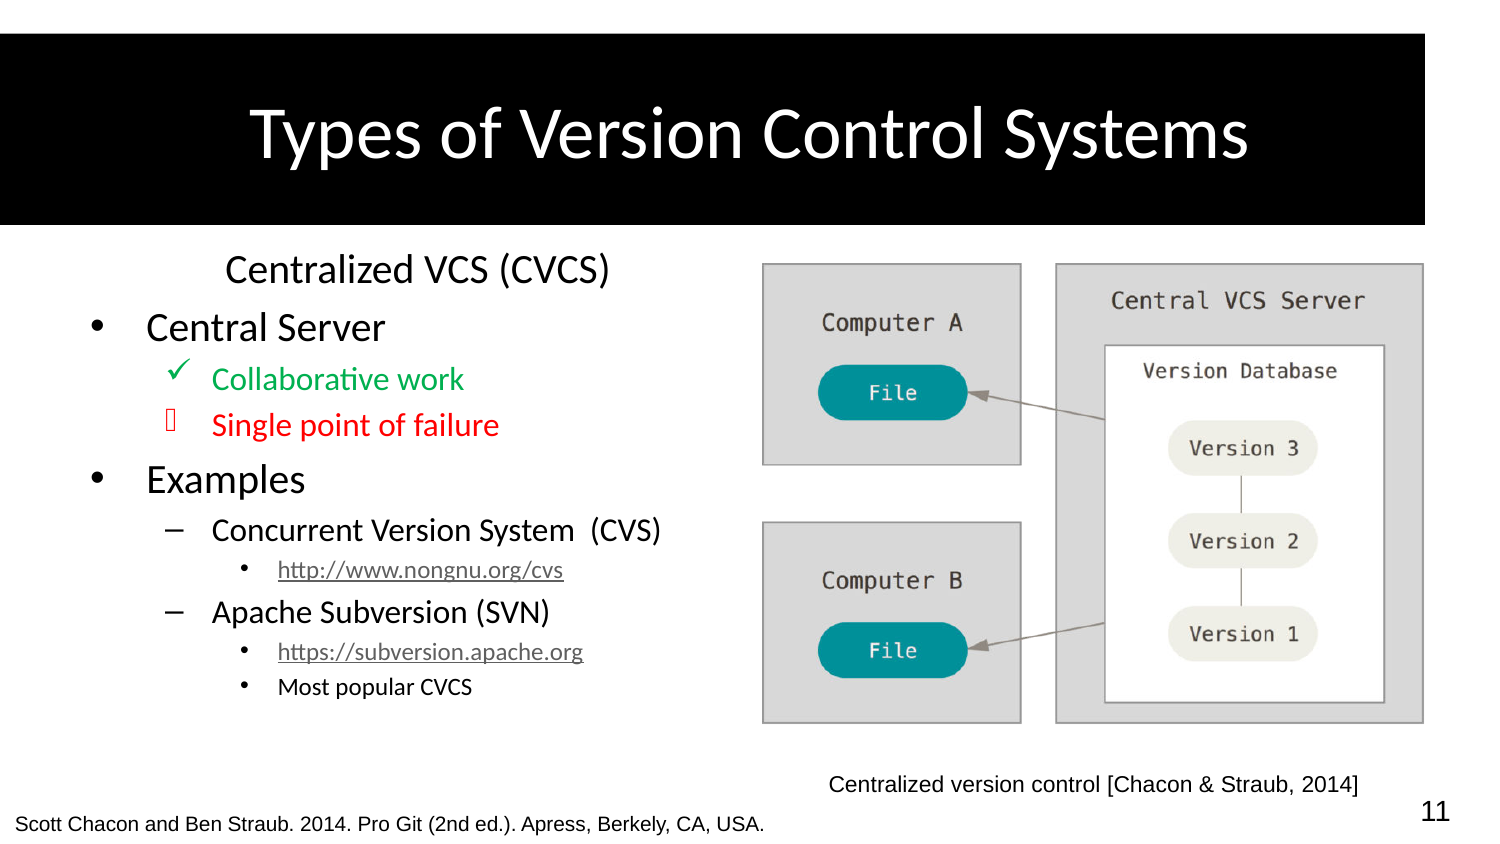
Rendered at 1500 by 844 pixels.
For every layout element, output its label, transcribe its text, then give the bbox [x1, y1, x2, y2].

text_box Scott Chacon and Ben Straub. 2014. Pro Git (2nd ed.). Apress, Berkely, CA, USA. [0, 803, 1500, 844]
list Centralized VCS (CVCS) Central Server Collaborative work Single point of failure Examples Concurrent Version System (CVS) http://www.nongnu.org/cvs Apache Subversion (SVN) https://subversion.apache.org Most popular CVCS [75, 234, 762, 754]
title Types of Version Control Systems [75, 33, 1425, 223]
text_box Centralized version control [Chacon & Straub, 2014] [769, 761, 1418, 804]
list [762, 263, 1426, 725]
